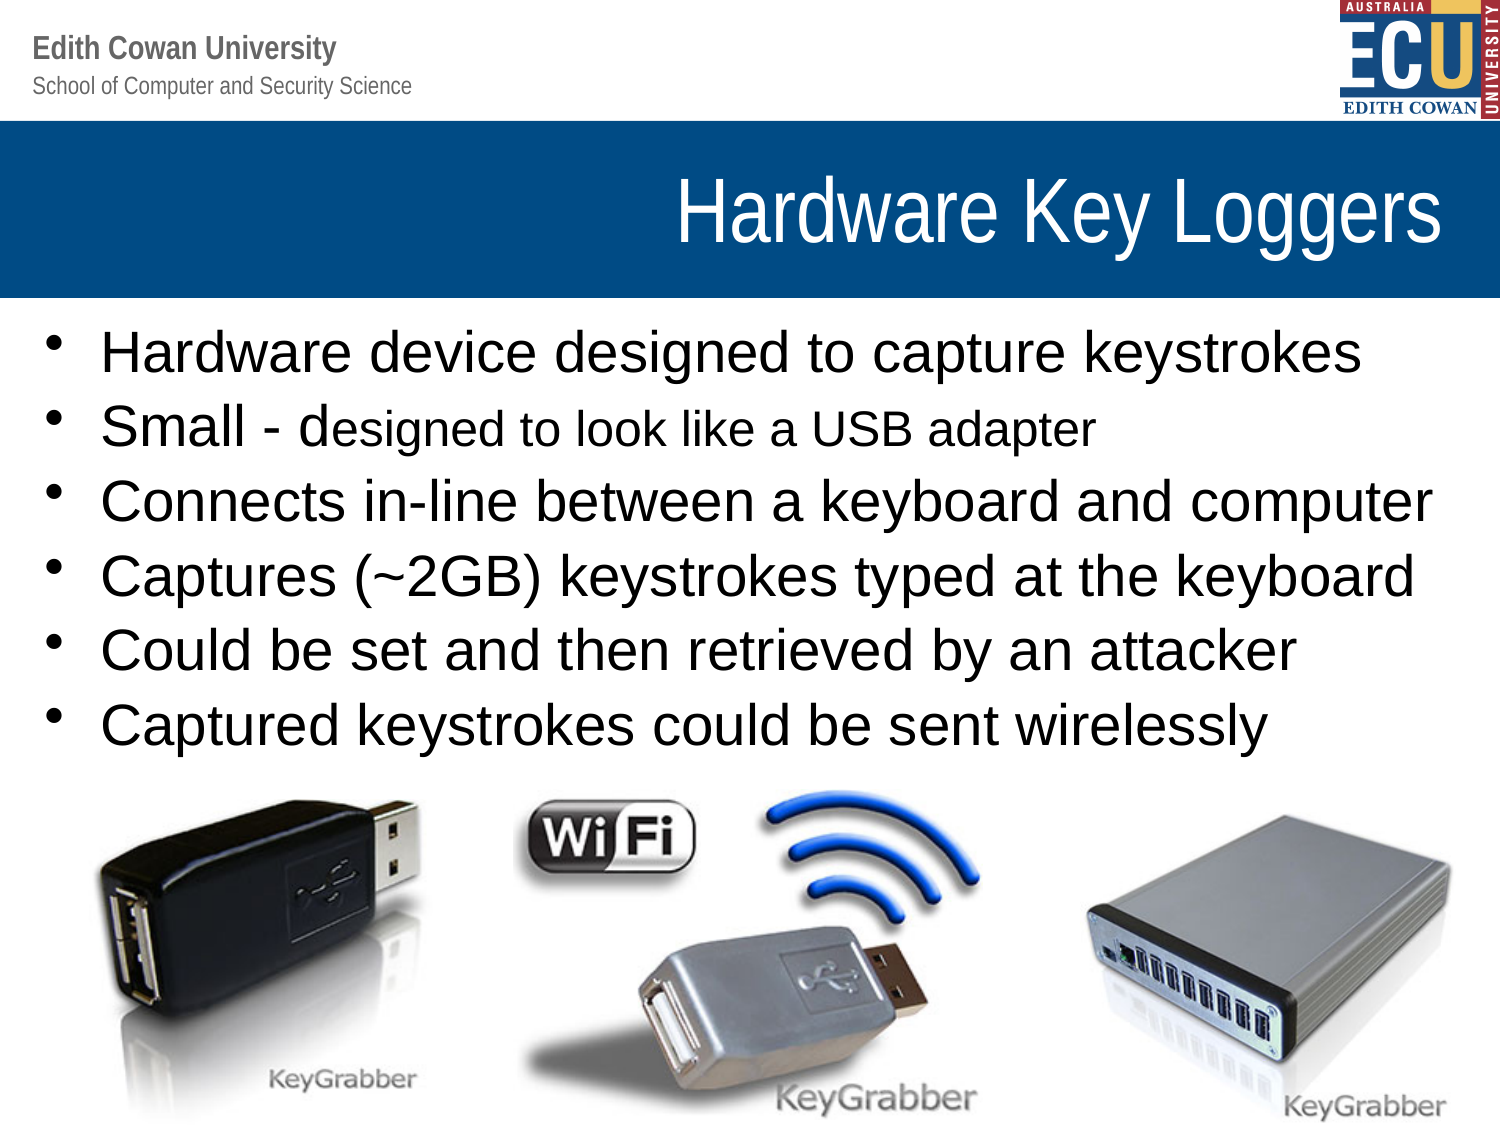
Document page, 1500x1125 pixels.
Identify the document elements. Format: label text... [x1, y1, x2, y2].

picture [513, 789, 983, 1120]
picture [1340, 0, 1500, 119]
picture [1080, 812, 1456, 1125]
title Hardware Key Loggers [40, 123, 1460, 289]
picture [88, 799, 433, 1125]
list Hardware device designed to capture keystrokes Small - designed to look like a USB adapter Connects in-line between a keyboard and computer Captures (~2GB) keystrokes typed at the keyboard Could be set and then retrieved by an attacker Captured keystrokes could be sent wirelessly [29, 314, 1471, 859]
